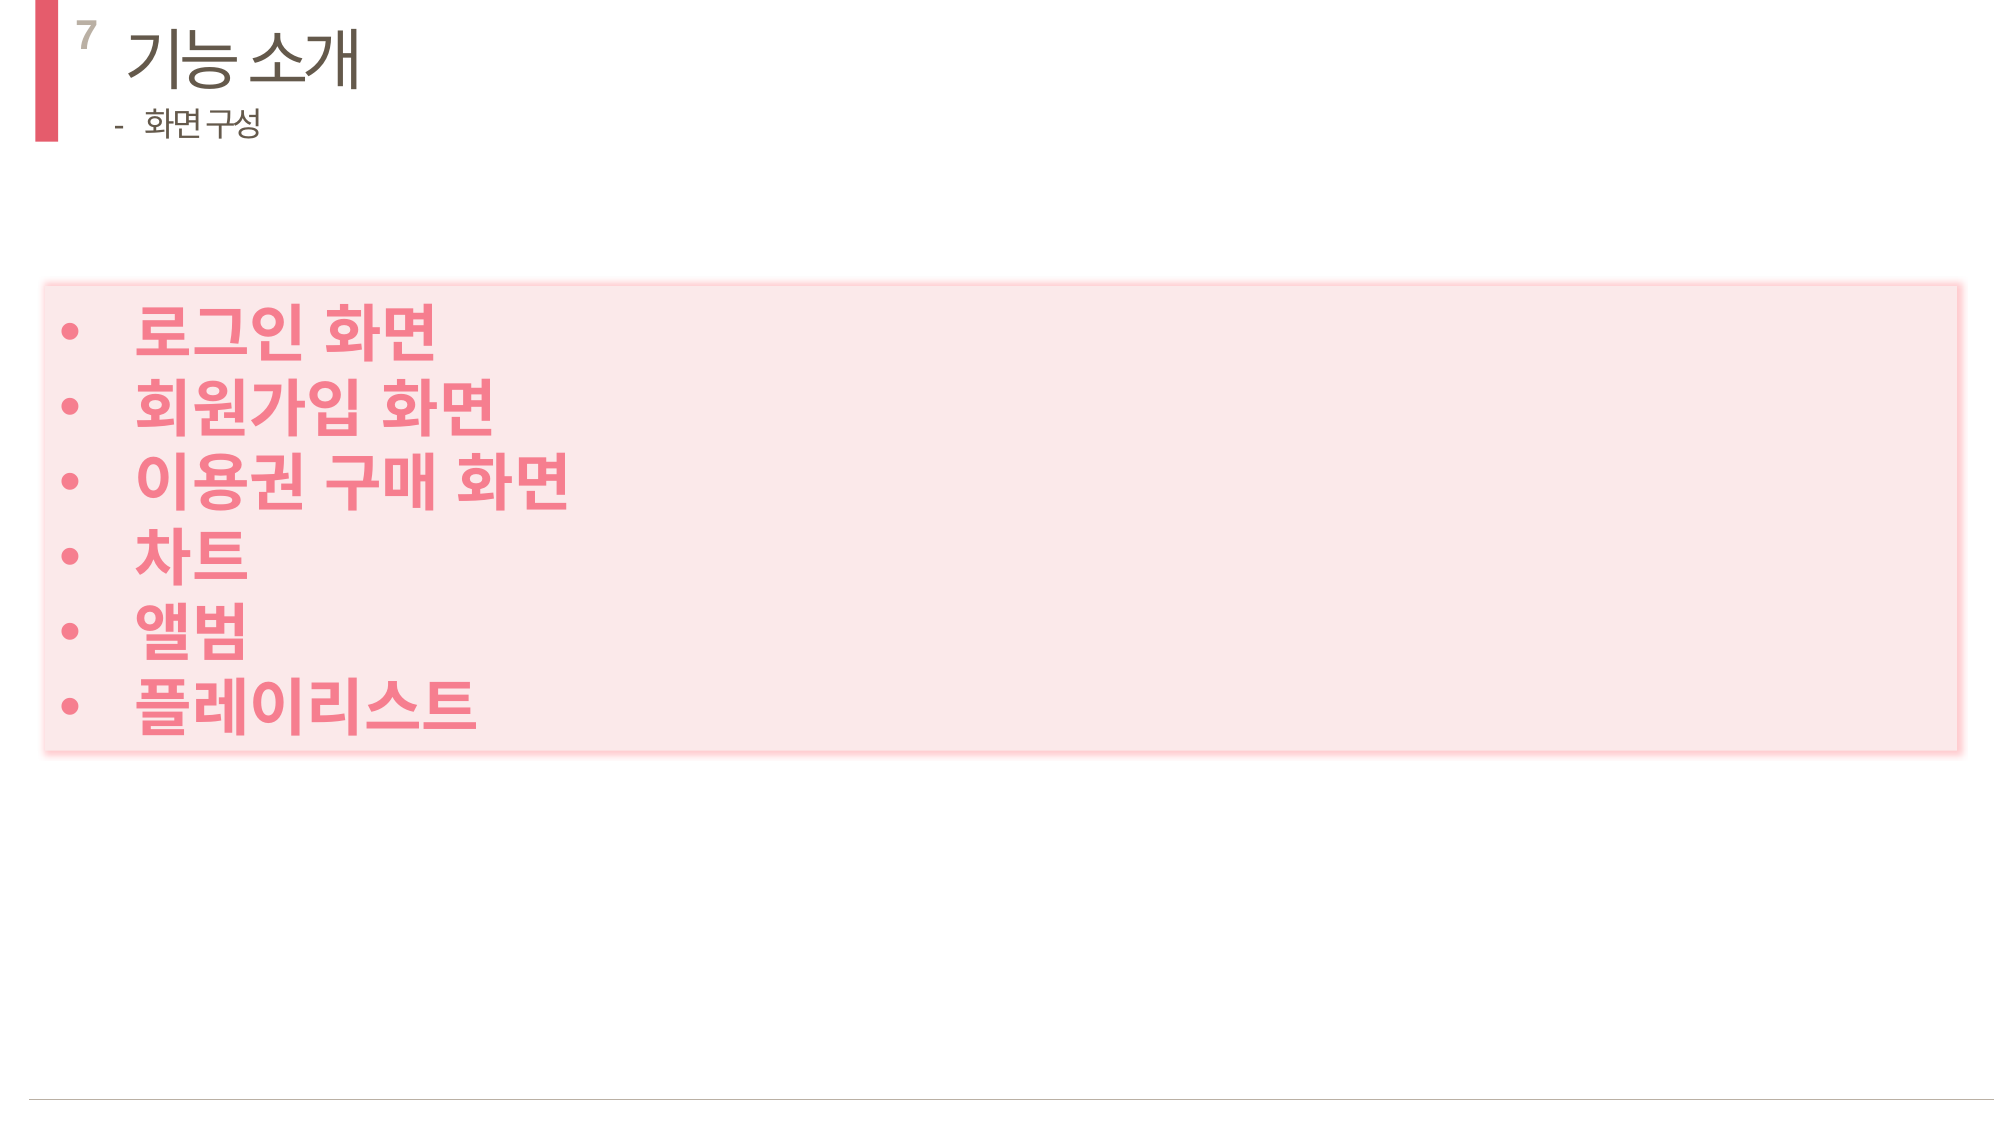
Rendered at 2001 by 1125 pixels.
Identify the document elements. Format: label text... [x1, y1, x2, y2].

text_box 기능 소개 [110, 10, 380, 105]
text_box - 화면 구성 [98, 95, 279, 150]
text_box [34, 0, 59, 143]
text_box 로그인 화면 회원가입 화면 이용권 구매 화면 차트 앨범 플레이리스트 [44, 286, 1957, 751]
text_box 7 [60, 0, 138, 65]
